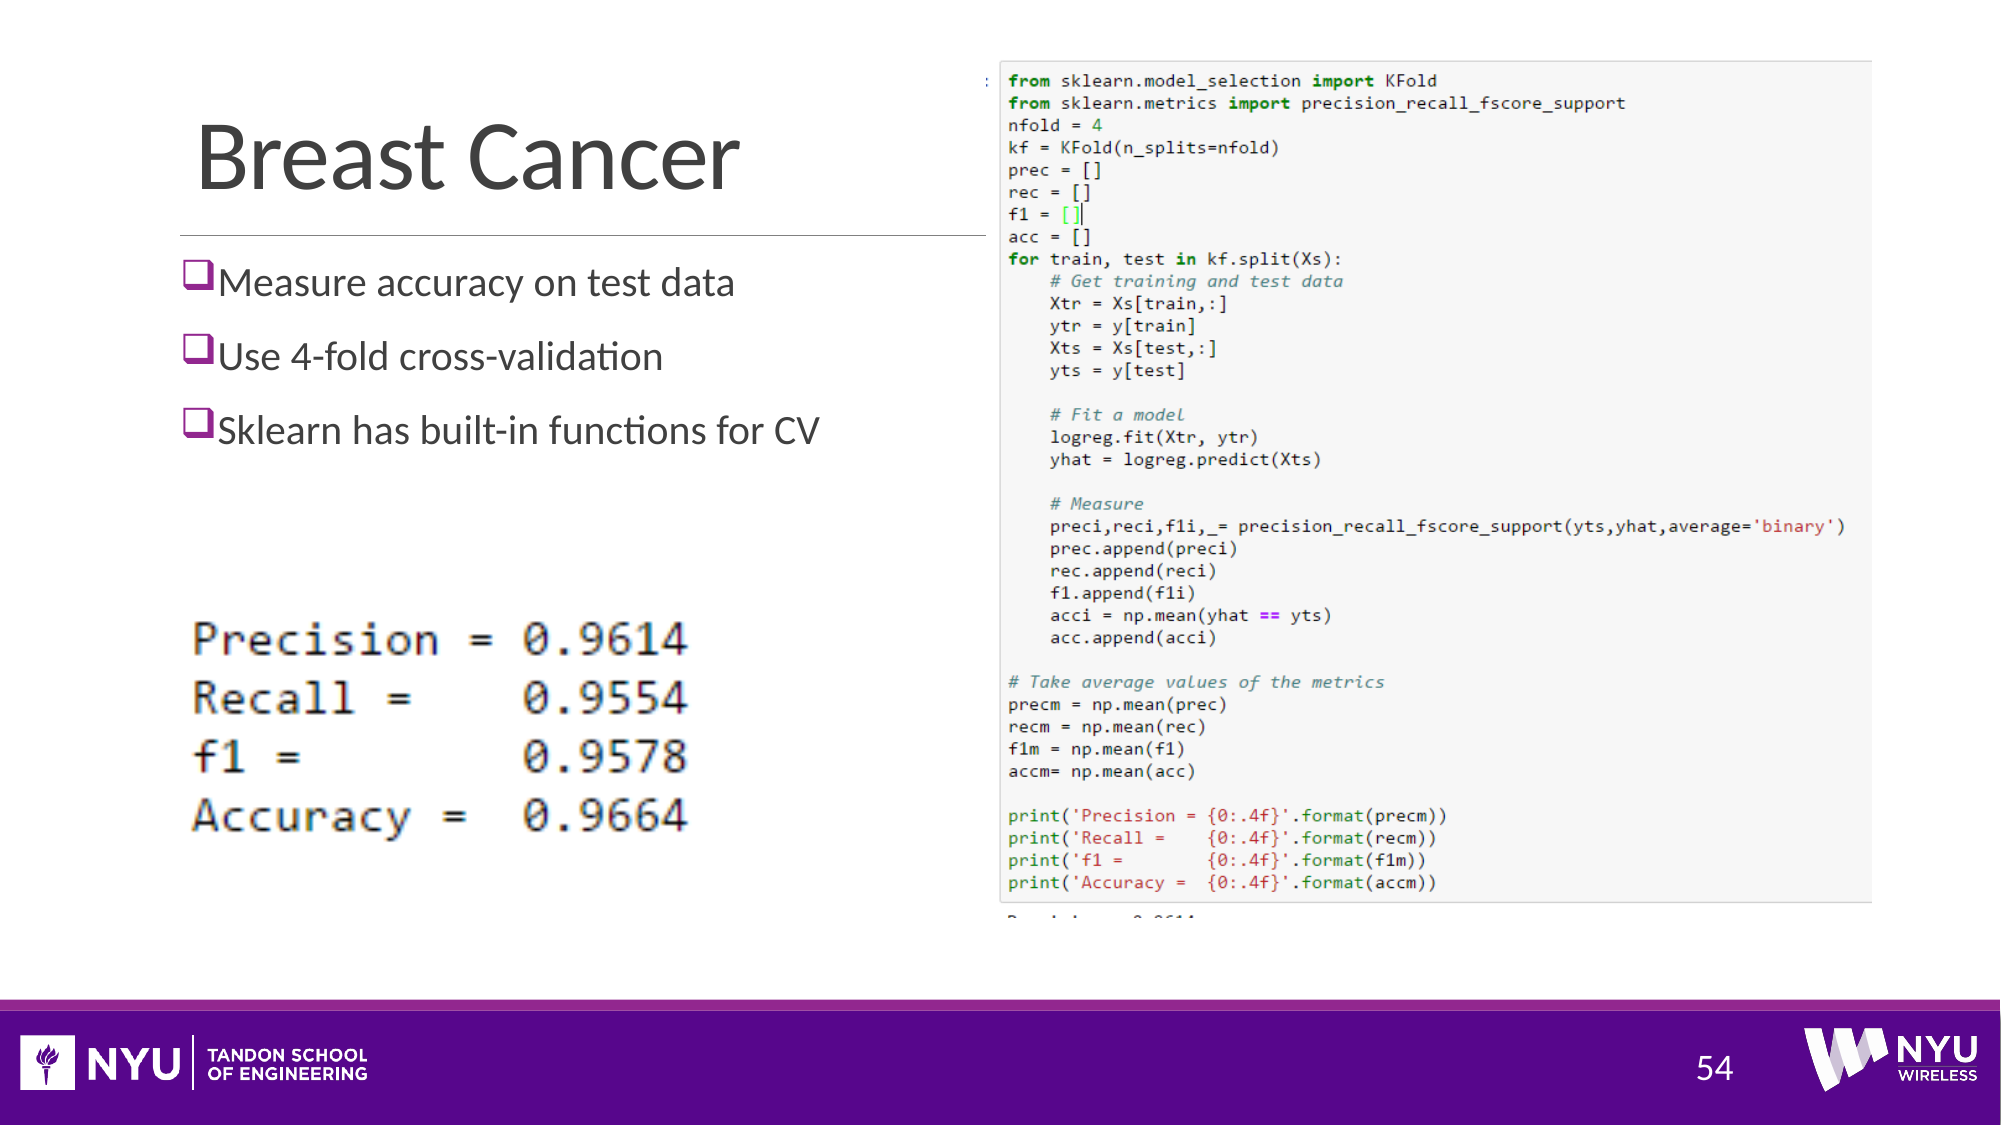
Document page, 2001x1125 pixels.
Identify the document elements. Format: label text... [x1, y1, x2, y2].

title Breast Cancer [180, 47, 1830, 218]
picture [986, 57, 1872, 919]
slide_number 54 [1533, 1035, 1749, 1096]
list Measure accuracy on test data Use 4-fold cross-validation Sklearn has built-in functions for CV [180, 252, 942, 963]
picture [179, 607, 744, 879]
